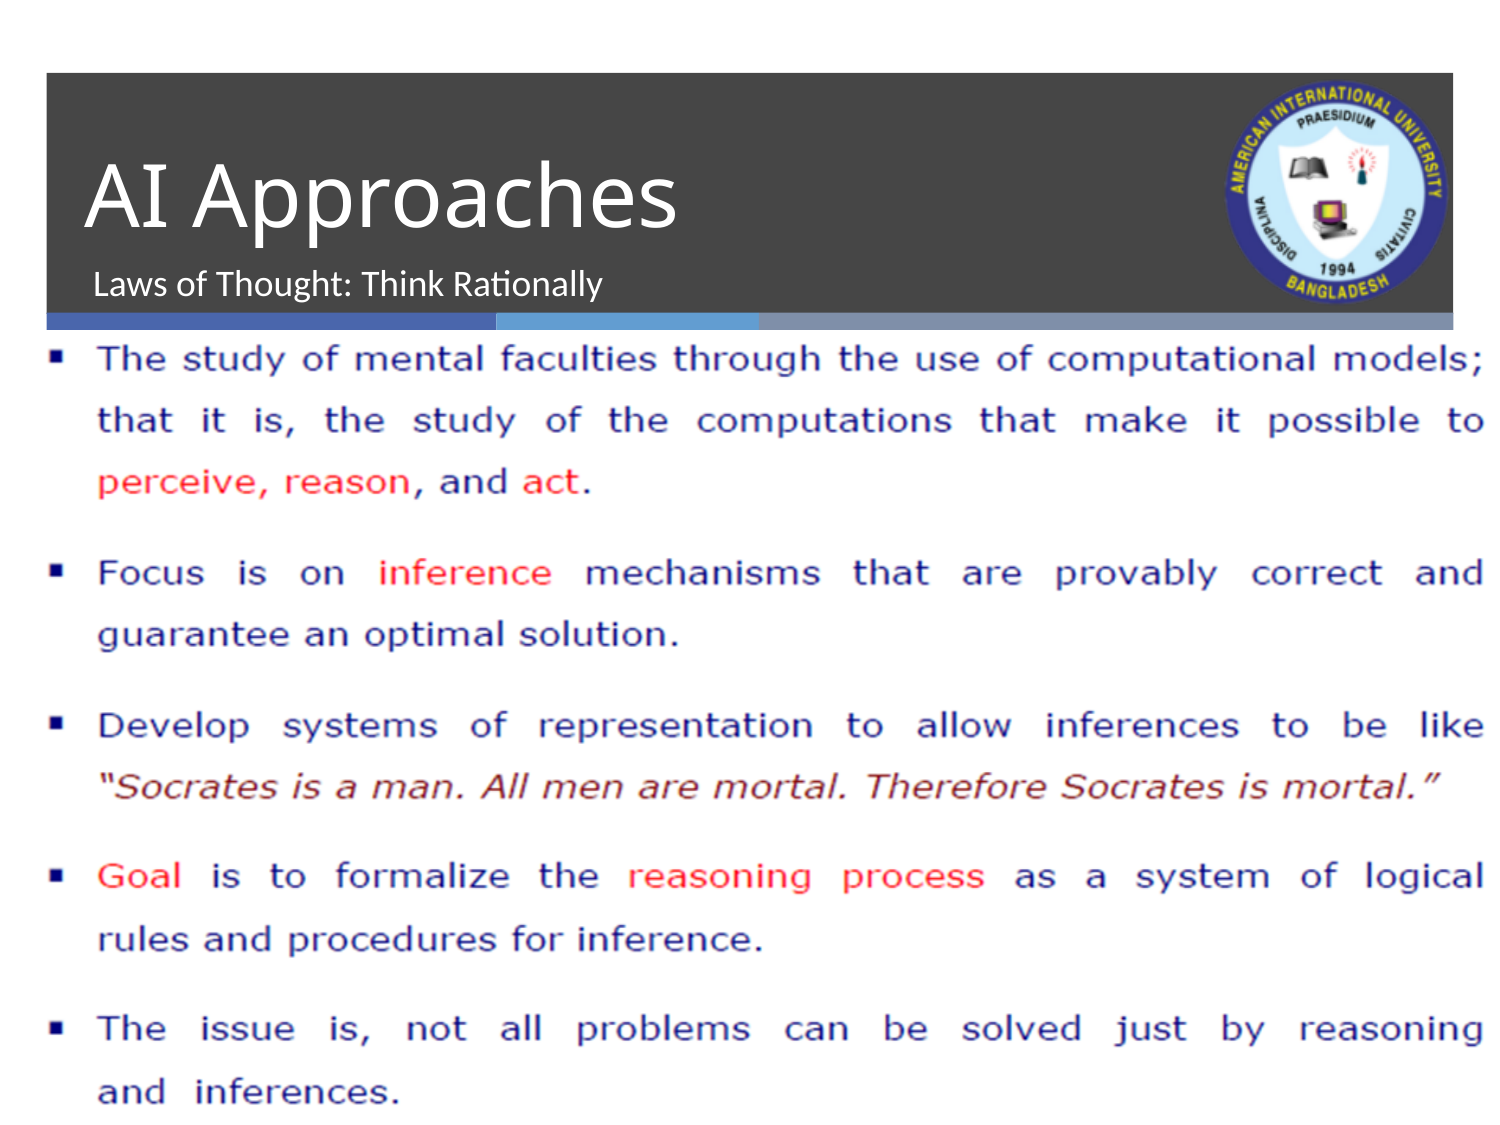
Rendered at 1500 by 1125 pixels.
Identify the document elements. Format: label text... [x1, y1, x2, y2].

title AI Approaches [69, 73, 1351, 253]
picture [1351, 75, 1454, 310]
picture [43, 330, 1500, 1125]
subtitle Laws of Thought: Think Rationally [78, 251, 1351, 328]
